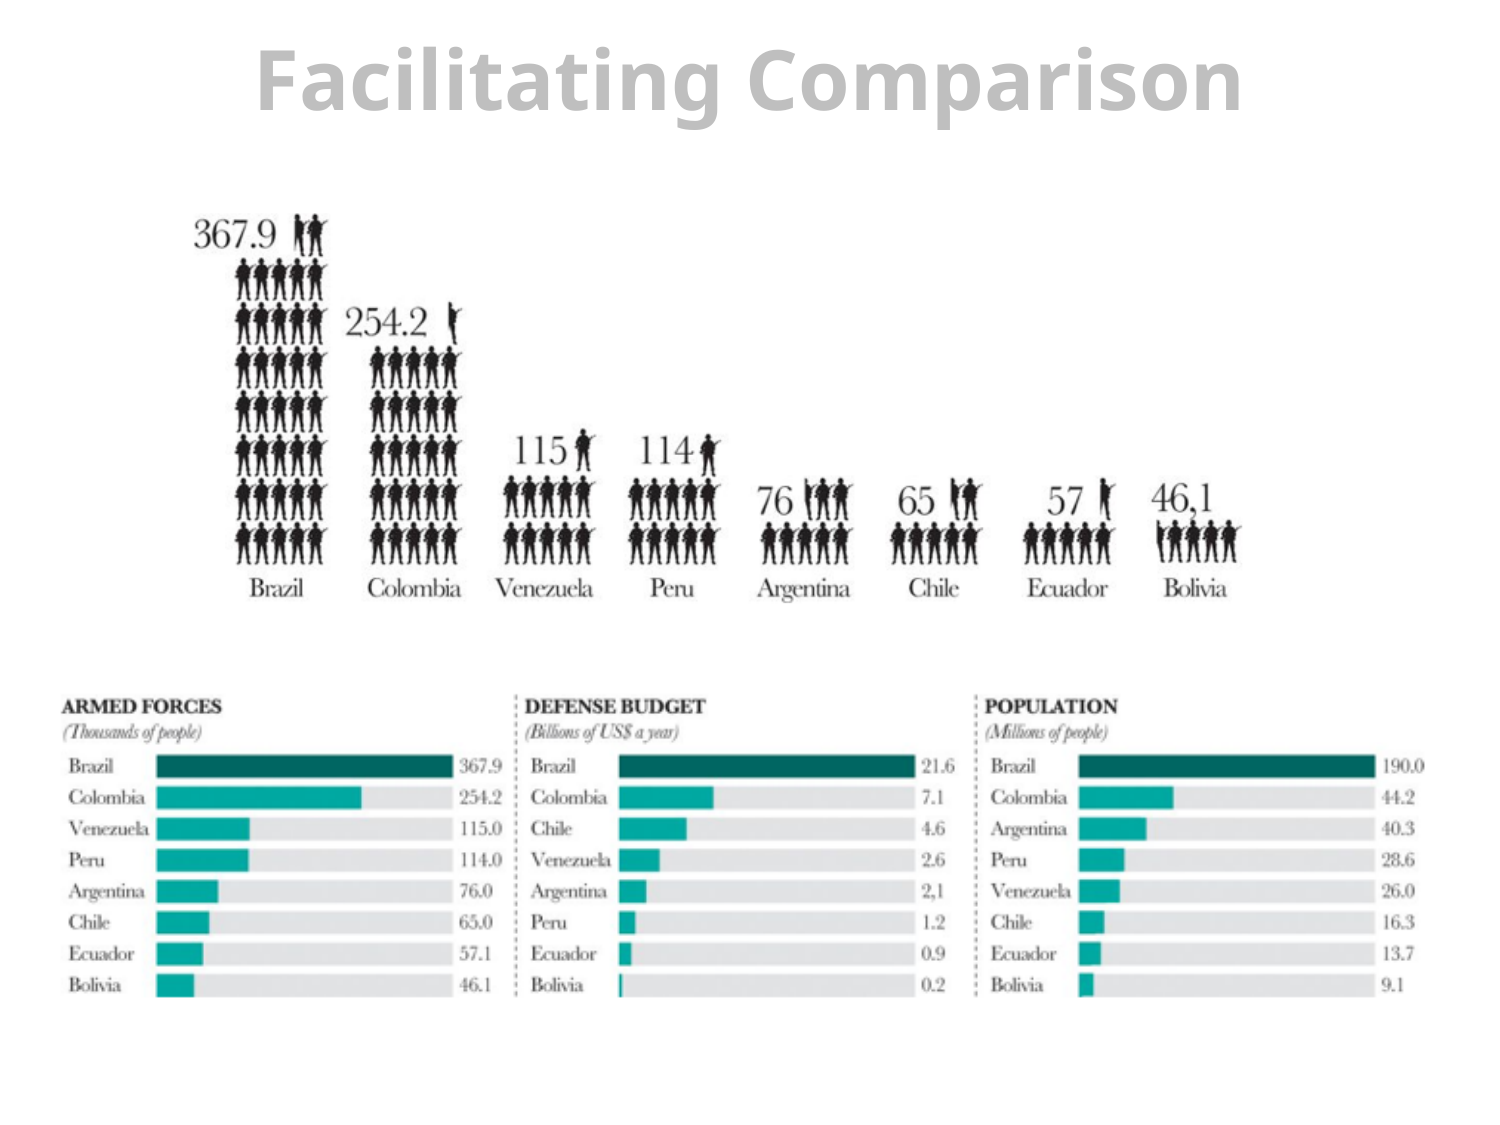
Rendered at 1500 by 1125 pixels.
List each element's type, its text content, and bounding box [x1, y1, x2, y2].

title Facilitating Comparison [75, 15, 1425, 138]
picture [187, 212, 1263, 615]
picture [49, 687, 1469, 1015]
